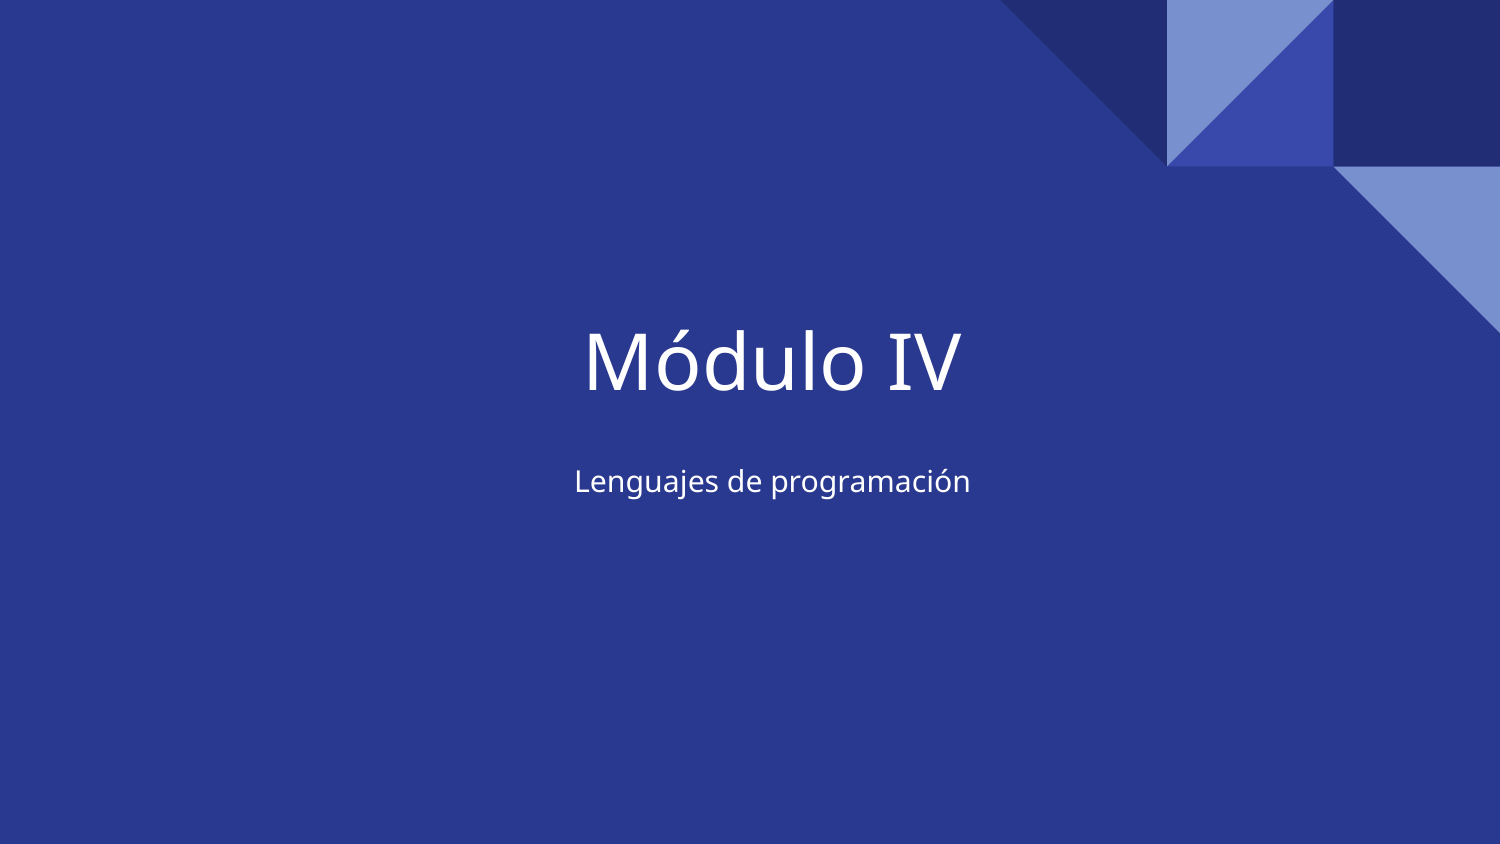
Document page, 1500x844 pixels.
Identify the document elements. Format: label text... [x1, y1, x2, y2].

subtitle Lenguajes de programación [98, 445, 1447, 517]
title Módulo IV [98, 291, 1447, 429]
